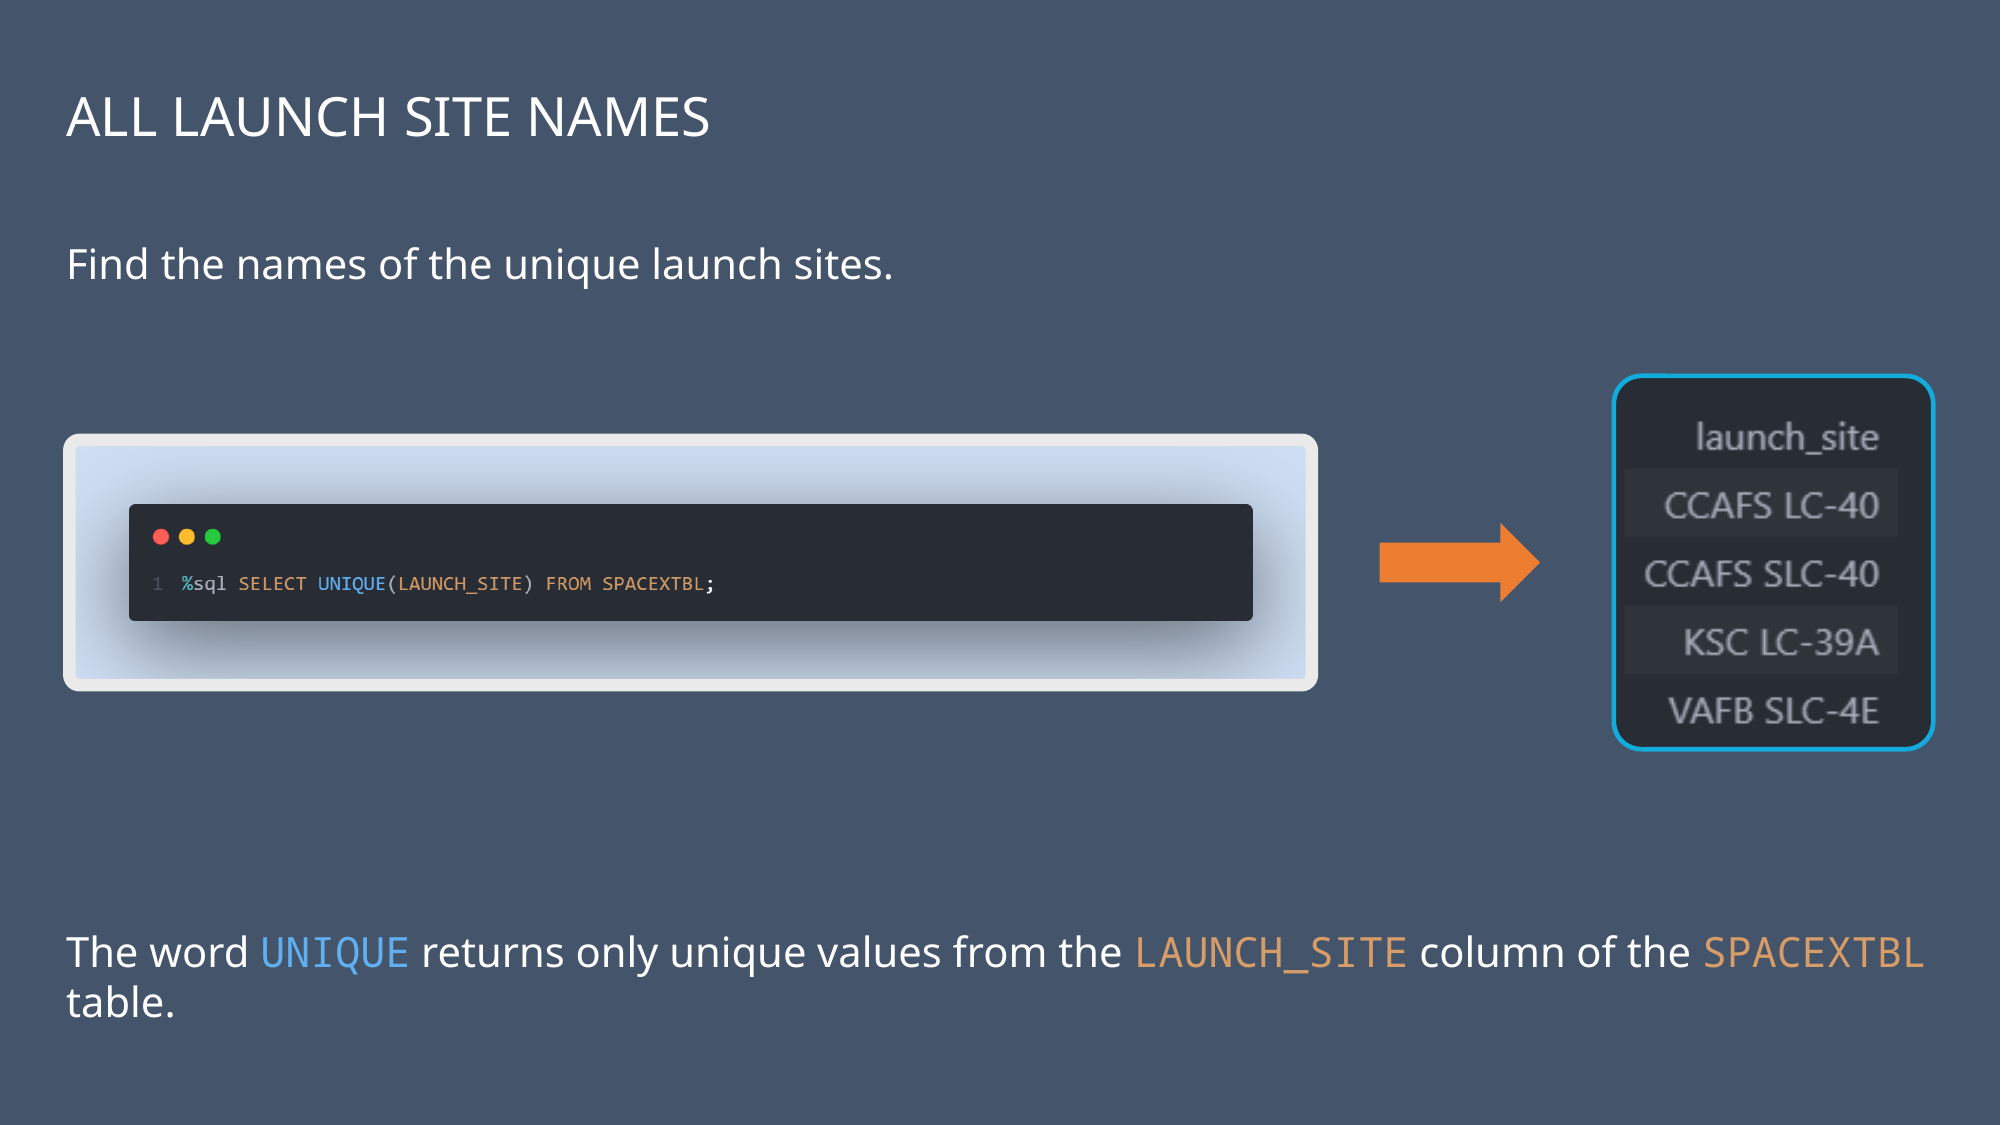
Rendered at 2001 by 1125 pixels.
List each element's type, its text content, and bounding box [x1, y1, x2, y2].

text_box Find the names of the unique launch sites. The word UNIQUE returns only unique values from the LAUNCH_SITE column of the SPACEXTBL table. [66, 237, 1934, 1050]
text_box [69, 439, 1312, 686]
text_box All Launch Site Names [66, 30, 1862, 149]
text_box [1378, 520, 1542, 605]
text_box [1613, 375, 1934, 750]
